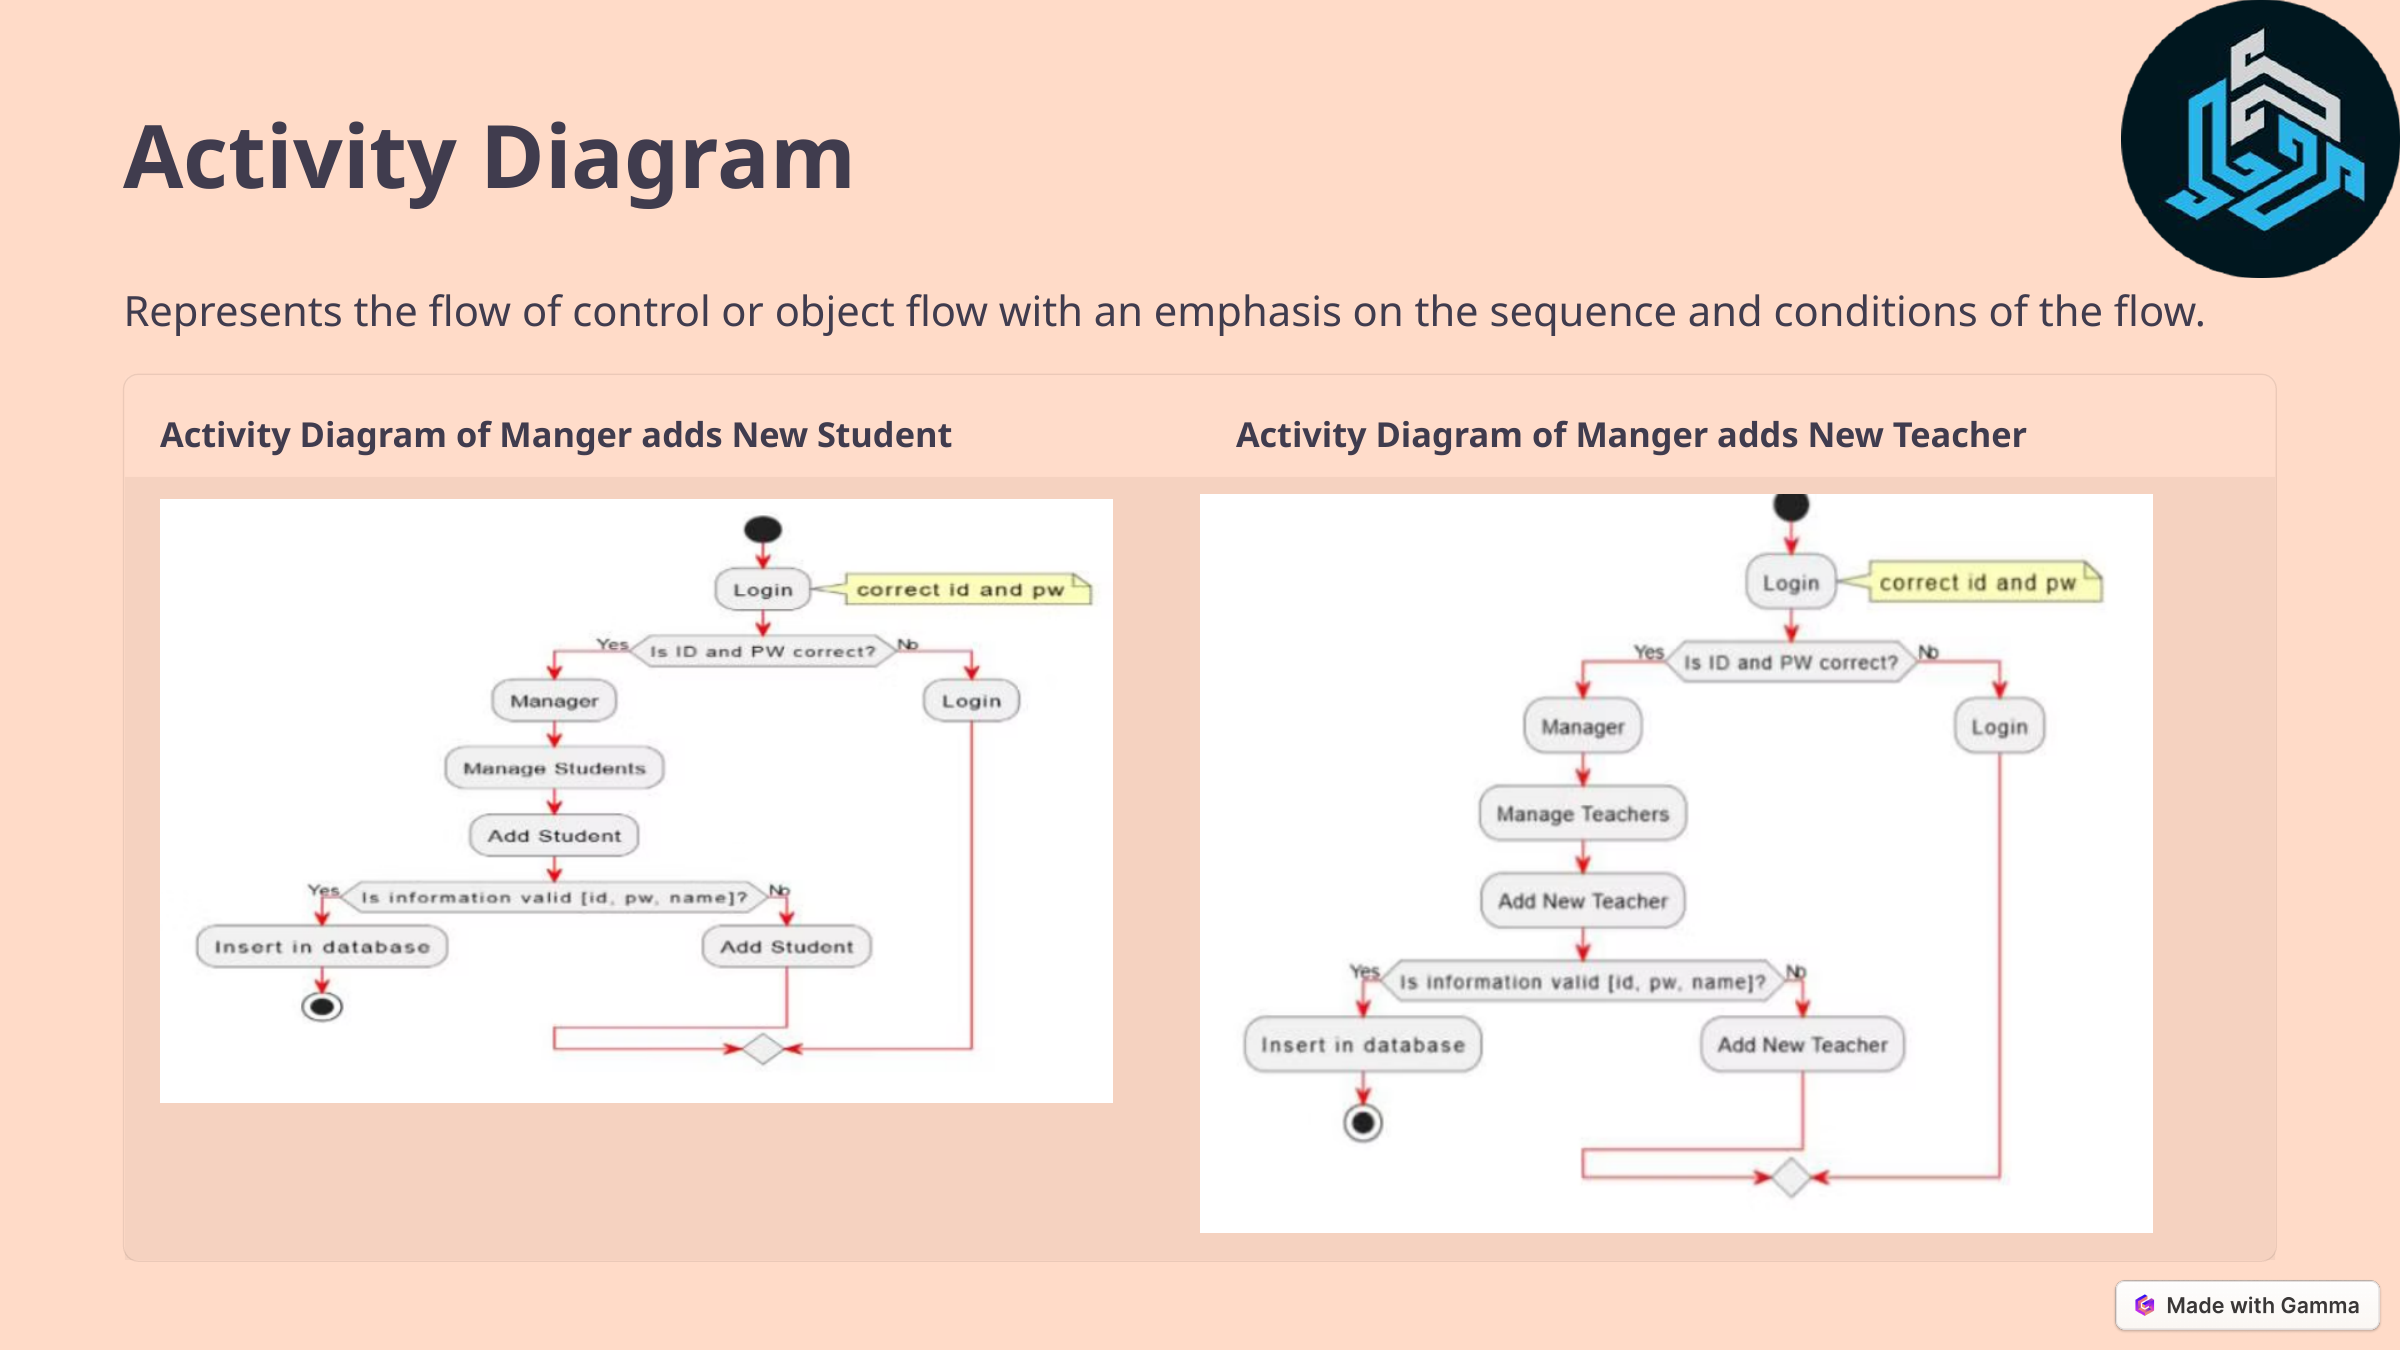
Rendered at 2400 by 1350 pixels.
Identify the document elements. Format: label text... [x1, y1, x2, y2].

picture [1199, 494, 2153, 1233]
picture [2121, 0, 2400, 279]
text_box Represents the flow of control or object flow with an emphasis on the sequence and conditions of the flow. [123, 278, 2277, 335]
text_box Activity Diagram [123, 97, 1007, 208]
picture [2106, 1271, 2389, 1339]
text_box Activity Diagram of Manger adds New Student [160, 397, 1164, 455]
picture [160, 499, 1113, 1103]
text_box [124, 476, 2276, 1260]
text_box [124, 375, 2276, 476]
text_box Activity Diagram of Manger adds New Teacher [1235, 397, 2240, 455]
